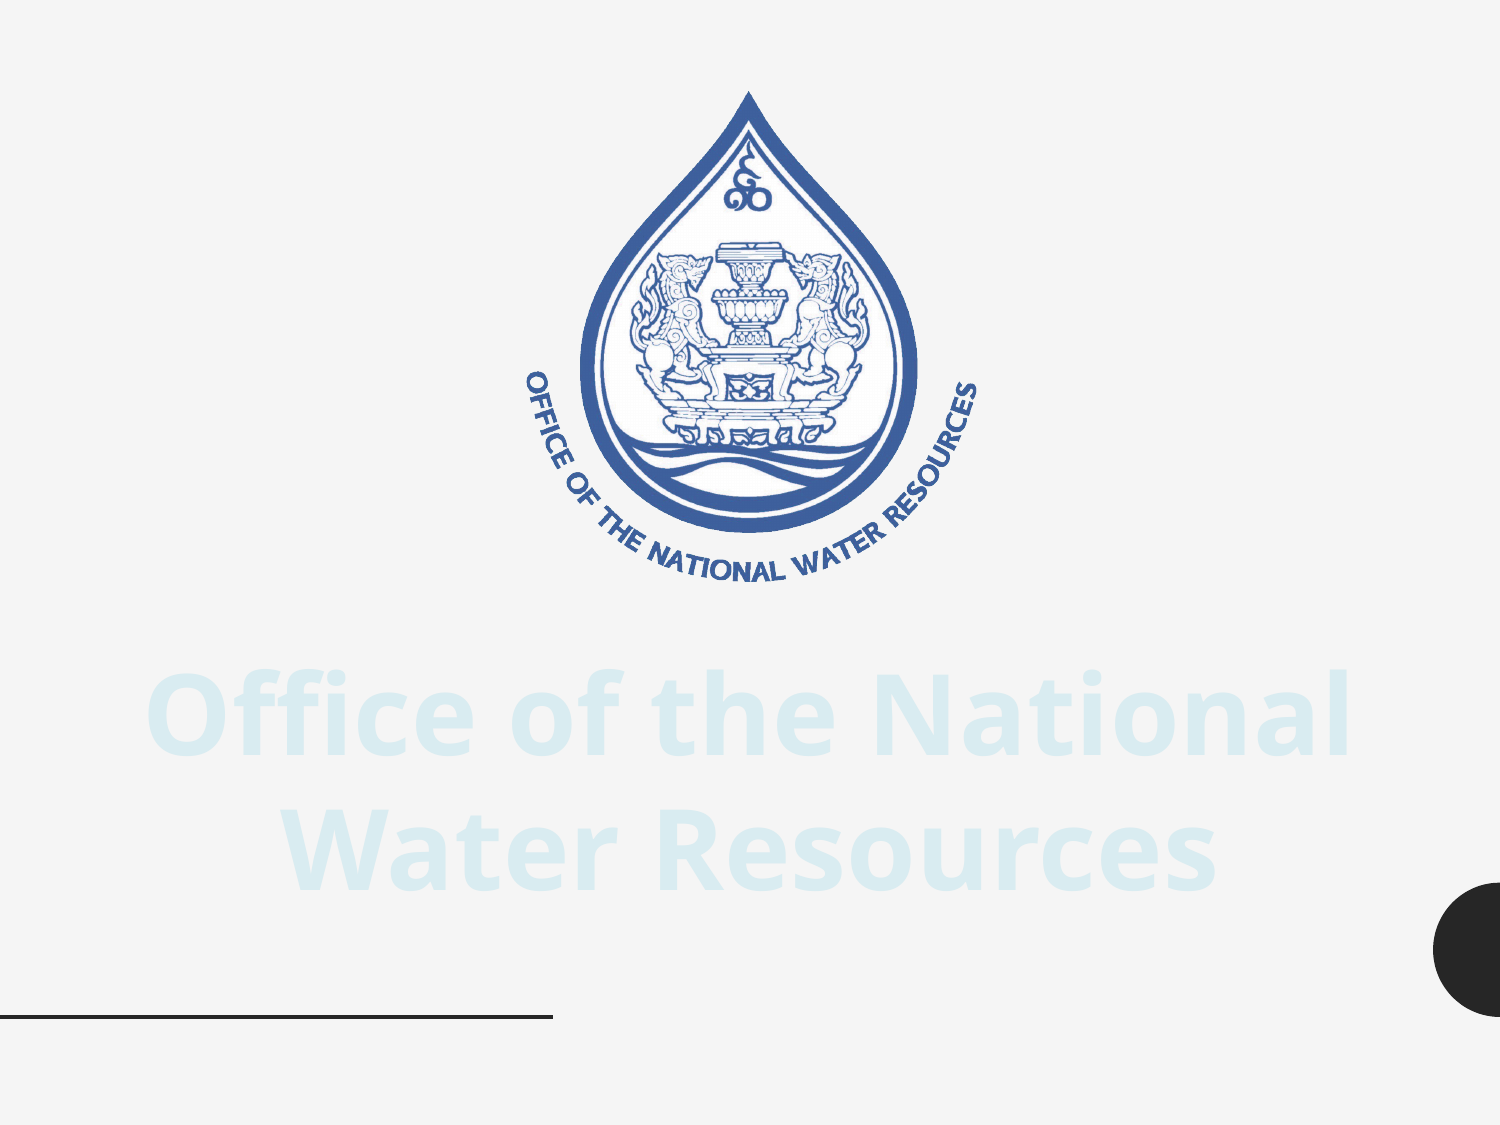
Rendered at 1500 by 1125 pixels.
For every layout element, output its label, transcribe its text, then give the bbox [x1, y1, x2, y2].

picture [433, 30, 1066, 667]
text_box Office of the National Water Resources [0, 635, 1500, 920]
